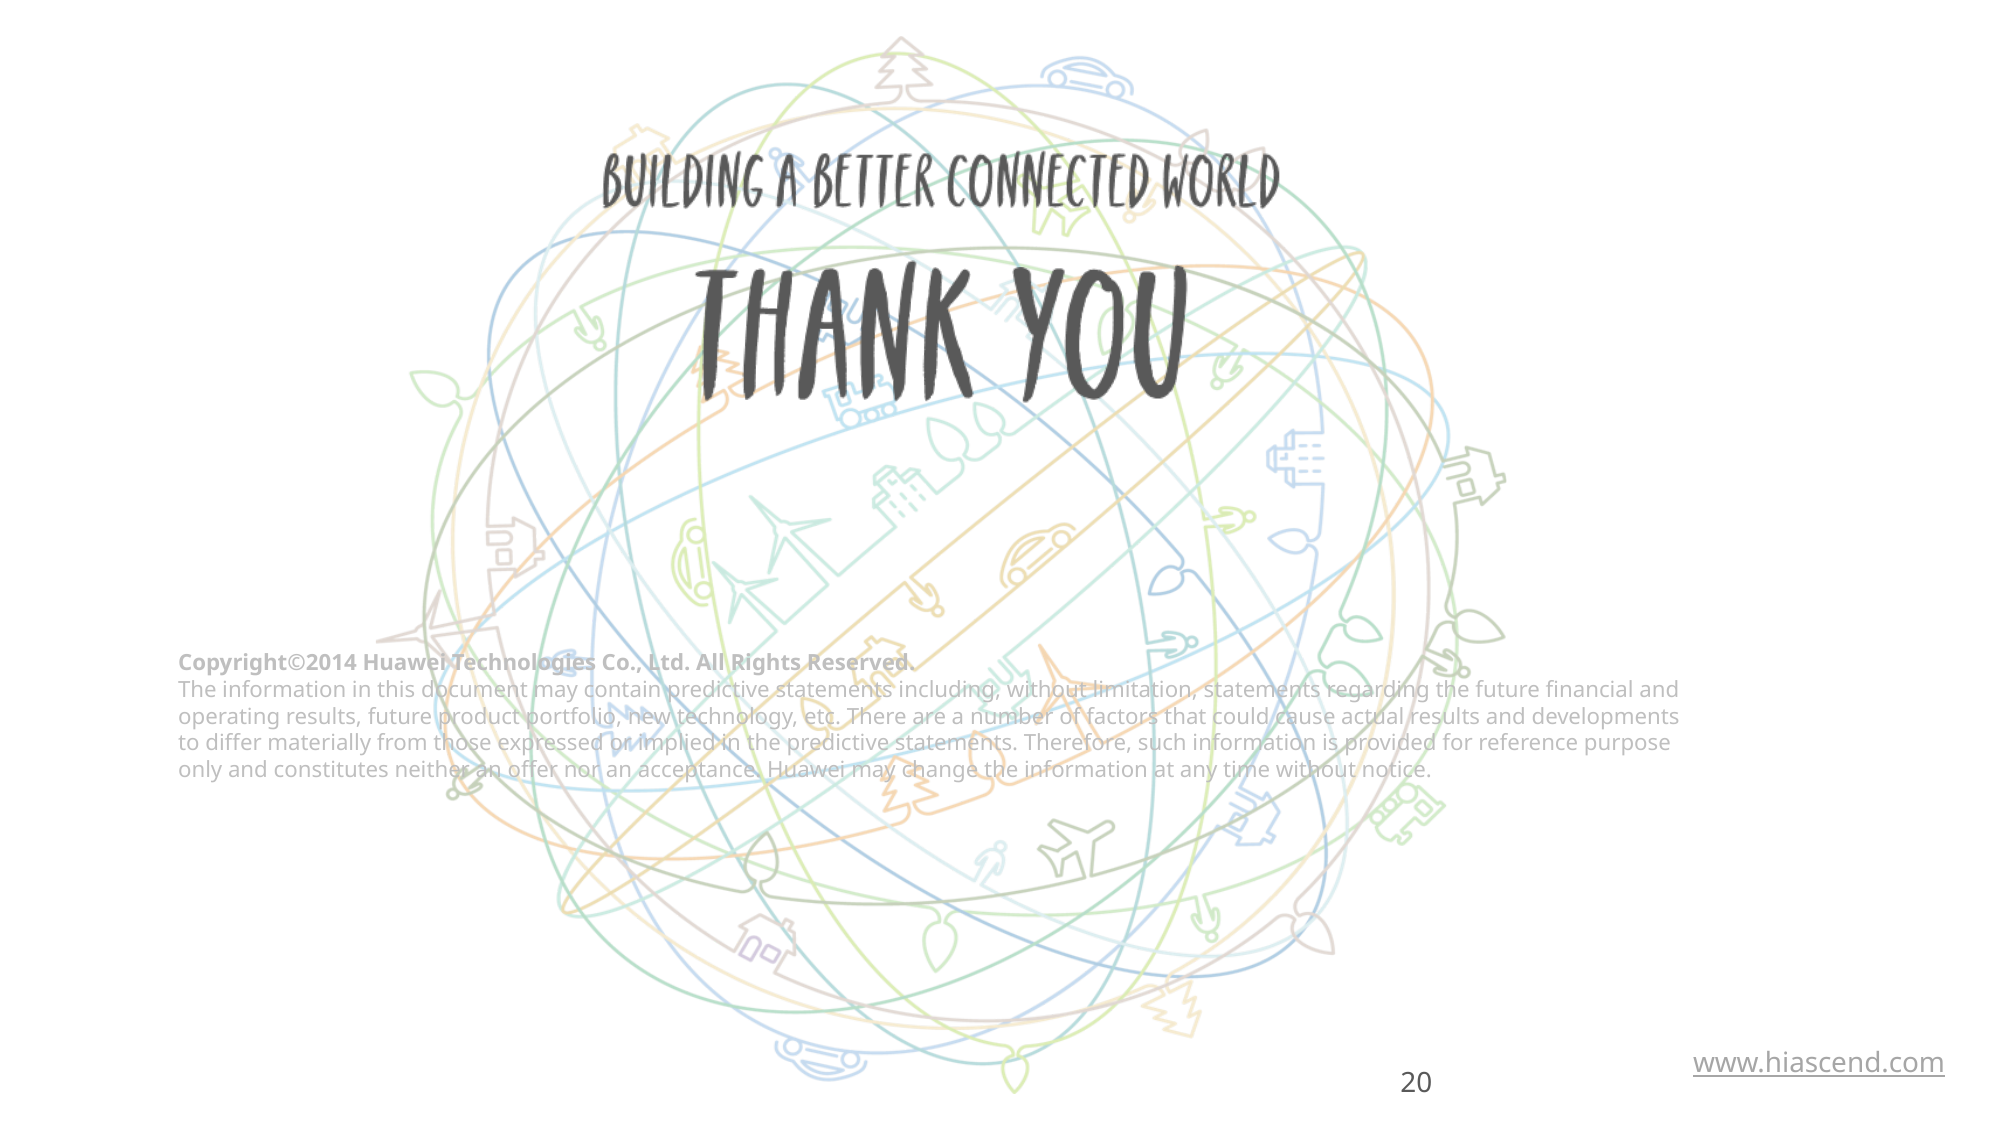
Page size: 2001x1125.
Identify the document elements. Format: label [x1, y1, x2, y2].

picture [561, 116, 1322, 531]
